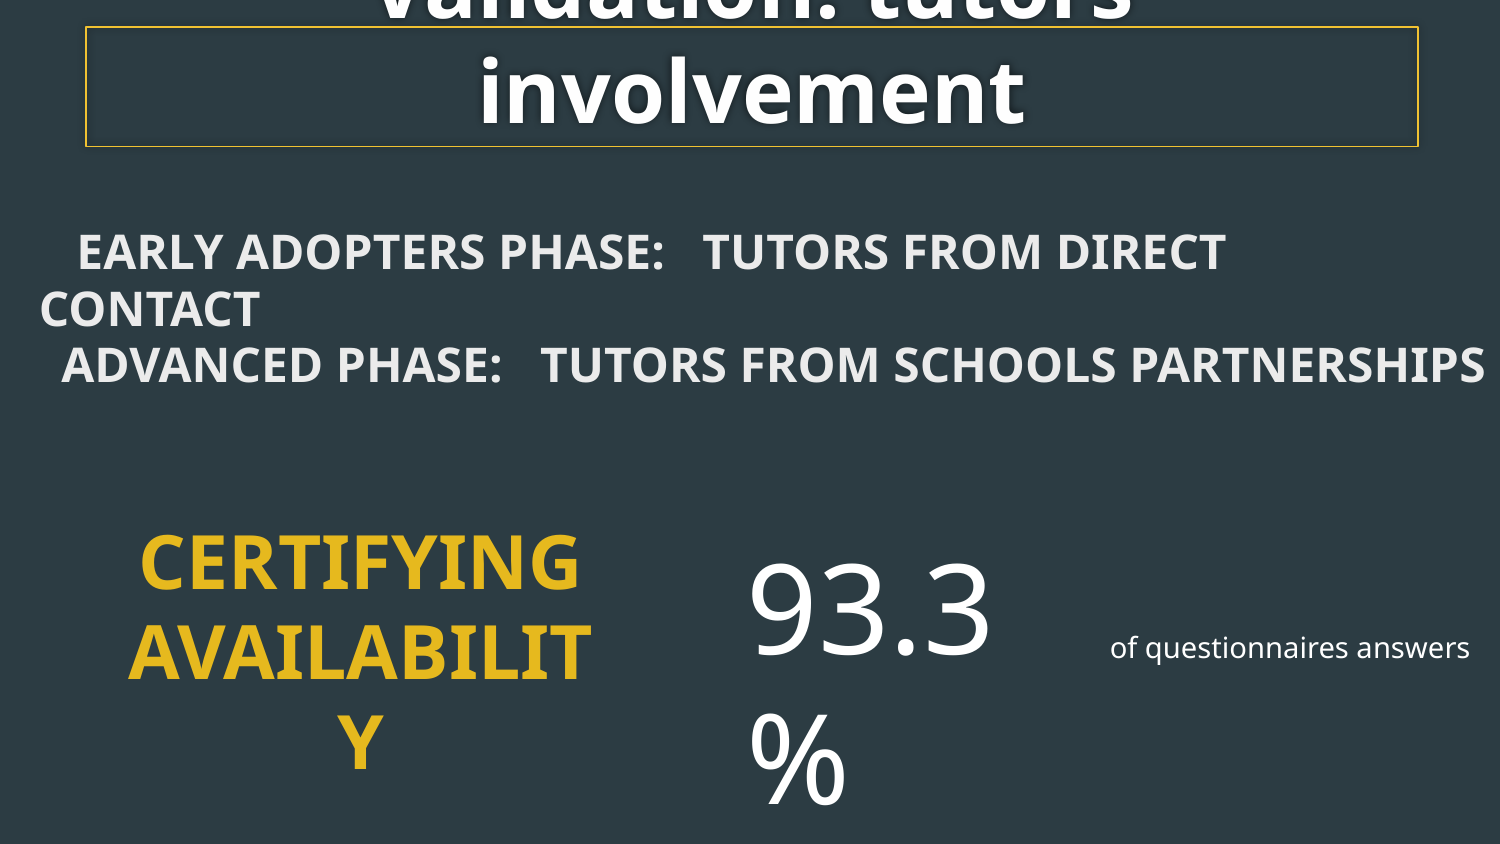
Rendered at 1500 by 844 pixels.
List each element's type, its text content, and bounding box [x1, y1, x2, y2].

text_box of questionnaires answers [1094, 614, 1500, 680]
text_box 93.3% [731, 514, 1103, 844]
text_box ADVANCED PHASE: TUTORS FROM SCHOOLS PARTNERSHIPS [0, 319, 1500, 407]
text_box CERTIFYING AVAILABILITY [96, 499, 627, 800]
text_box EARLY ADOPTERS PHASE: TUTORS FROM DIRECT CONTACT [24, 206, 1453, 319]
title Validation: tutors involvement [86, 27, 1418, 147]
